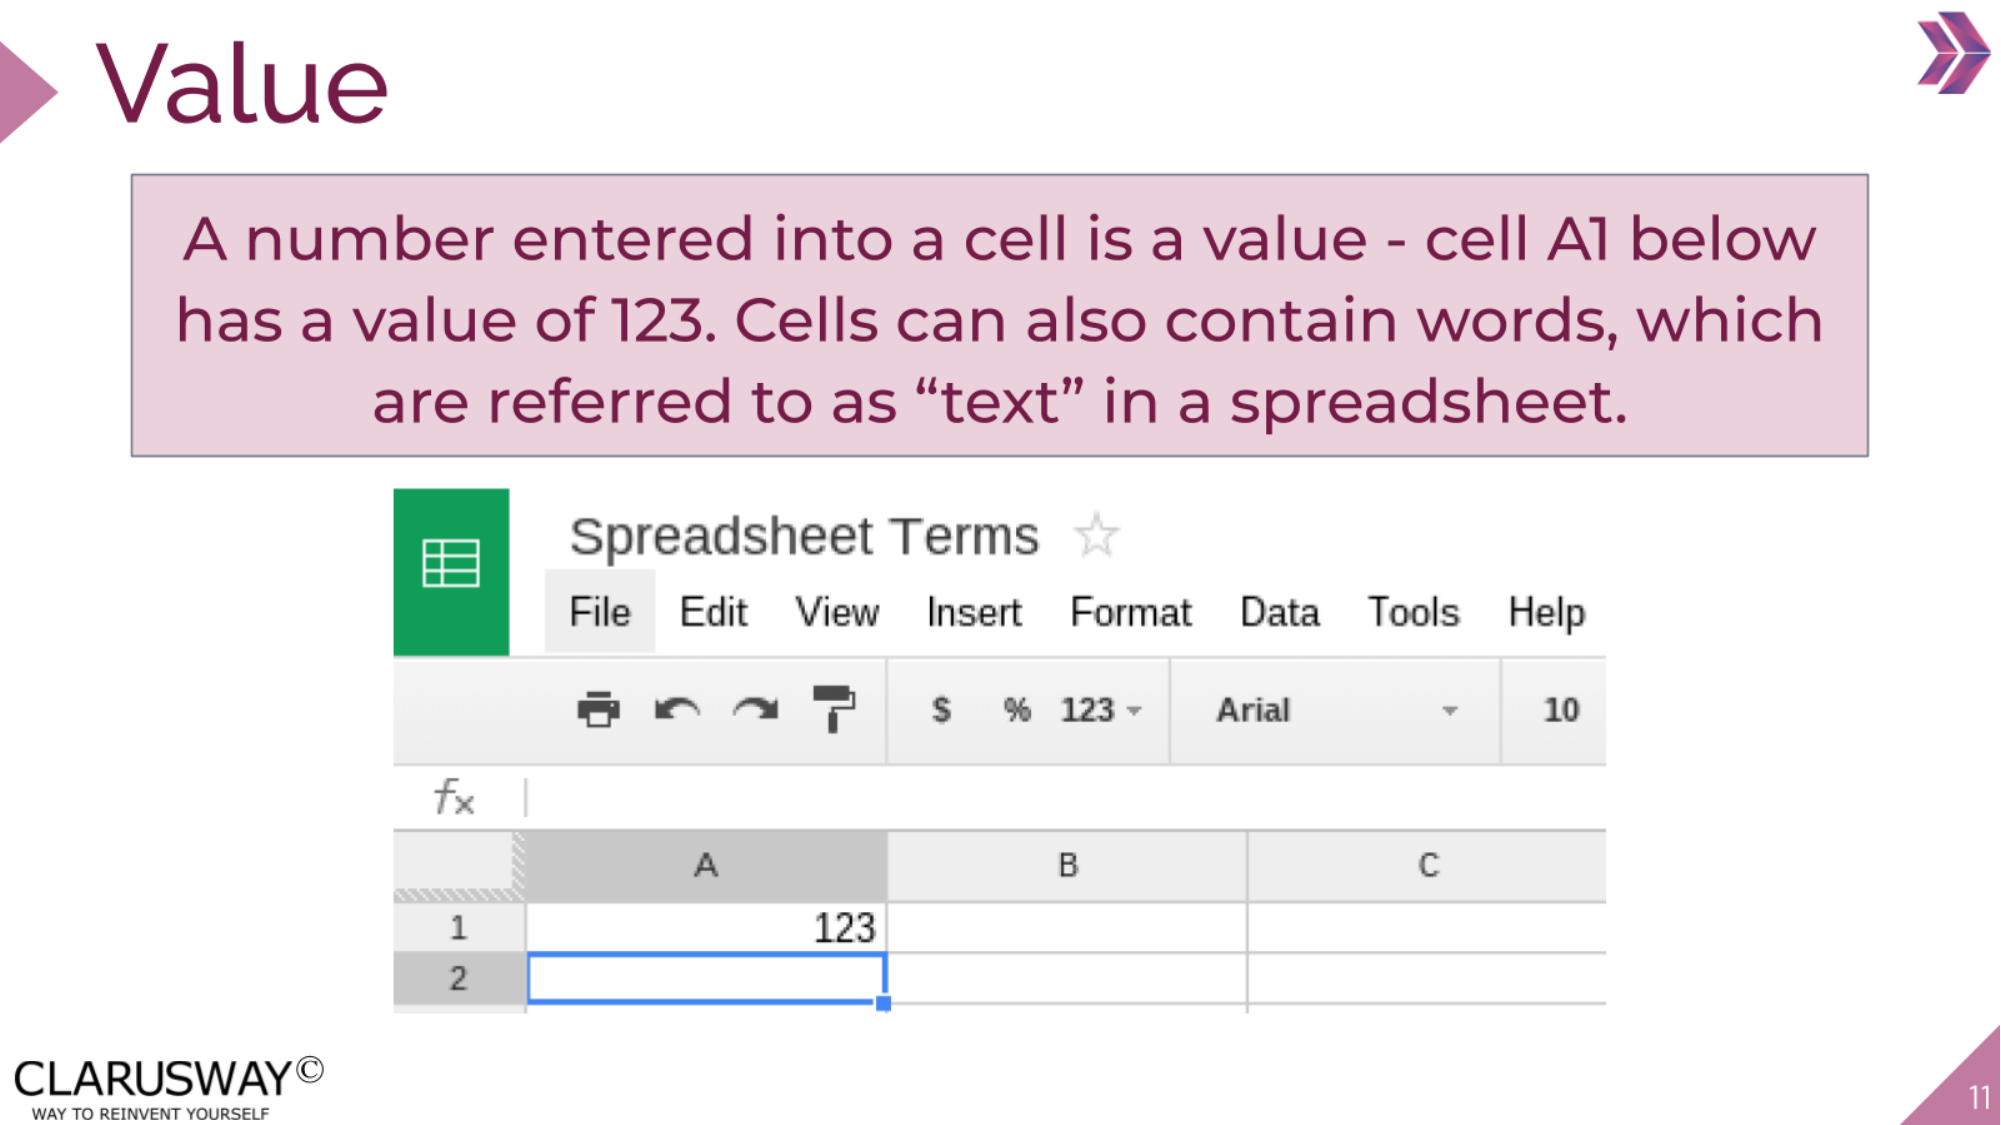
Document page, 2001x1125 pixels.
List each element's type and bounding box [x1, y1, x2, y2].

list [0, 0, 2000, 1125]
